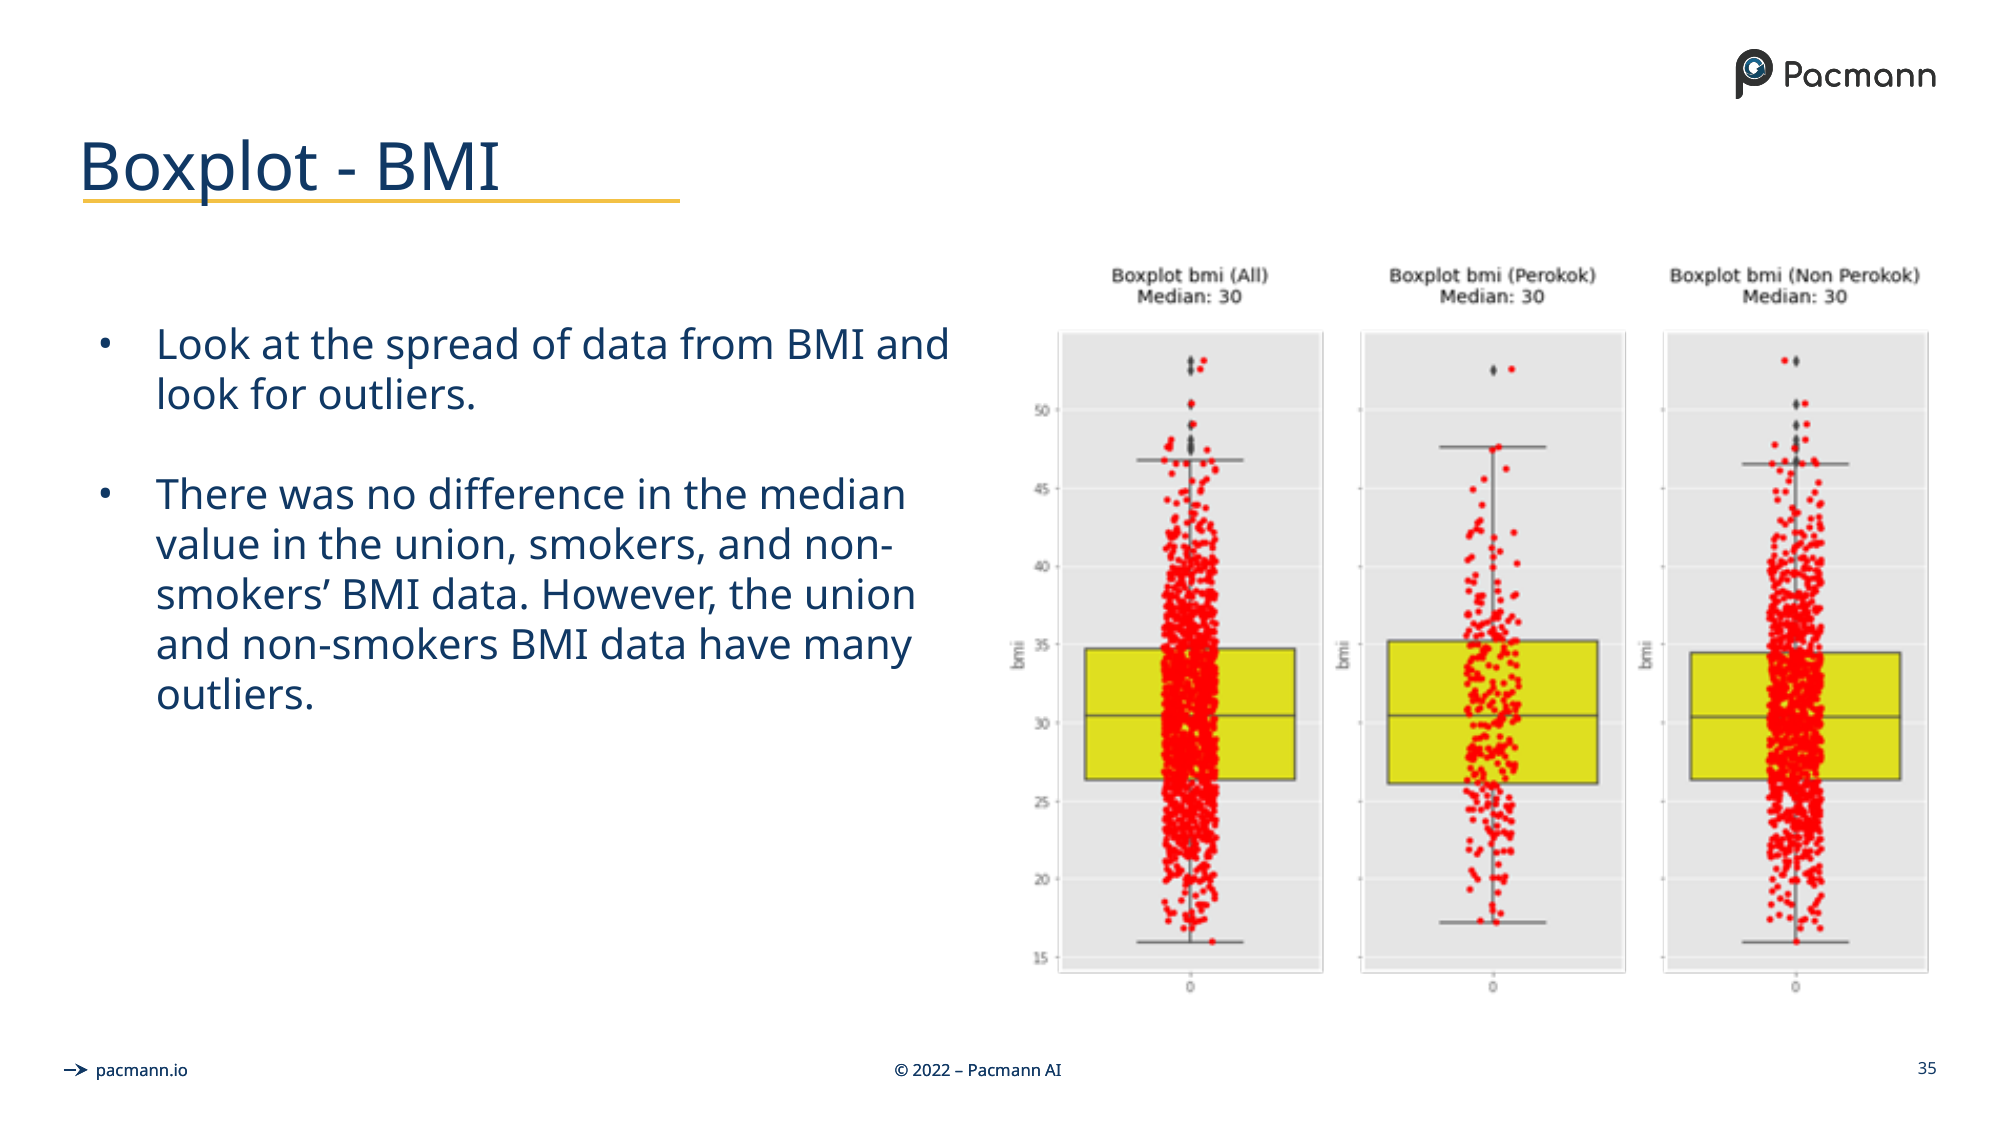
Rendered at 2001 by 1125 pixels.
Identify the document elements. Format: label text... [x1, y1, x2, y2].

picture [1001, 259, 1935, 1004]
title Boxplot - BMI [63, 59, 1935, 278]
picture [1707, 36, 1966, 112]
text_box Look at the spread of data from BMI and look for outliers. There was no difference in the median value in the union, smokers, and non-smokers’ BMI data. However, the union and non-smokers BMI data have many outliers. [65, 259, 1000, 726]
